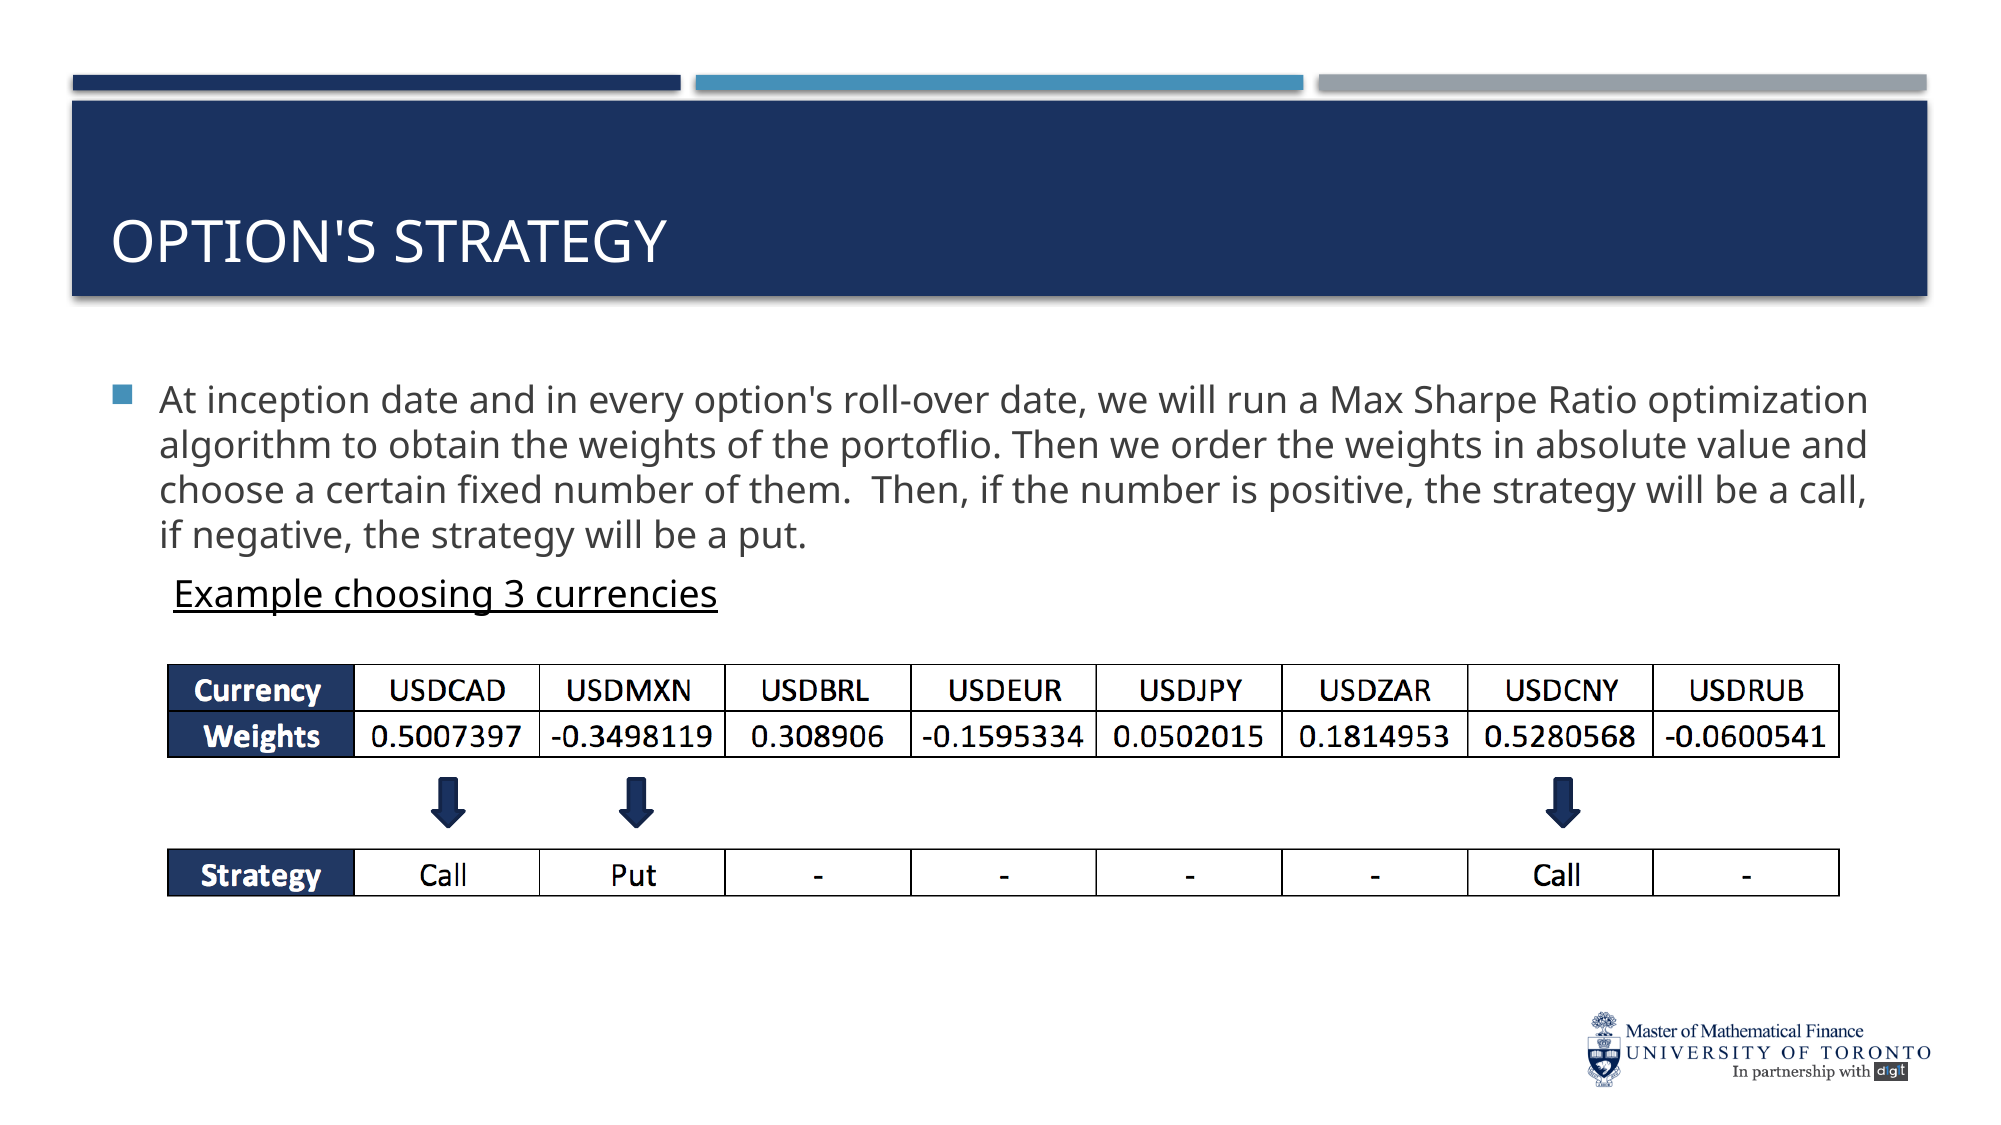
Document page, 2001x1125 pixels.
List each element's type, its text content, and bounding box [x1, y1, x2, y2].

title Option's strategy [95, 115, 1905, 282]
picture [158, 649, 1851, 913]
list At inception date and in every option's roll-over date, we will run a Max Sharpe Ratio optimization algorithm to obtain the weights of the portoflio. Then we order the weights in absolute value and choose a certain fixed number of them. Then, if the number is positive, the strategy will be a call, if negative, the strategy will be a put. [94, 303, 1904, 789]
picture [1578, 1009, 1942, 1090]
text_box Example choosing 3 currencies [158, 562, 753, 623]
